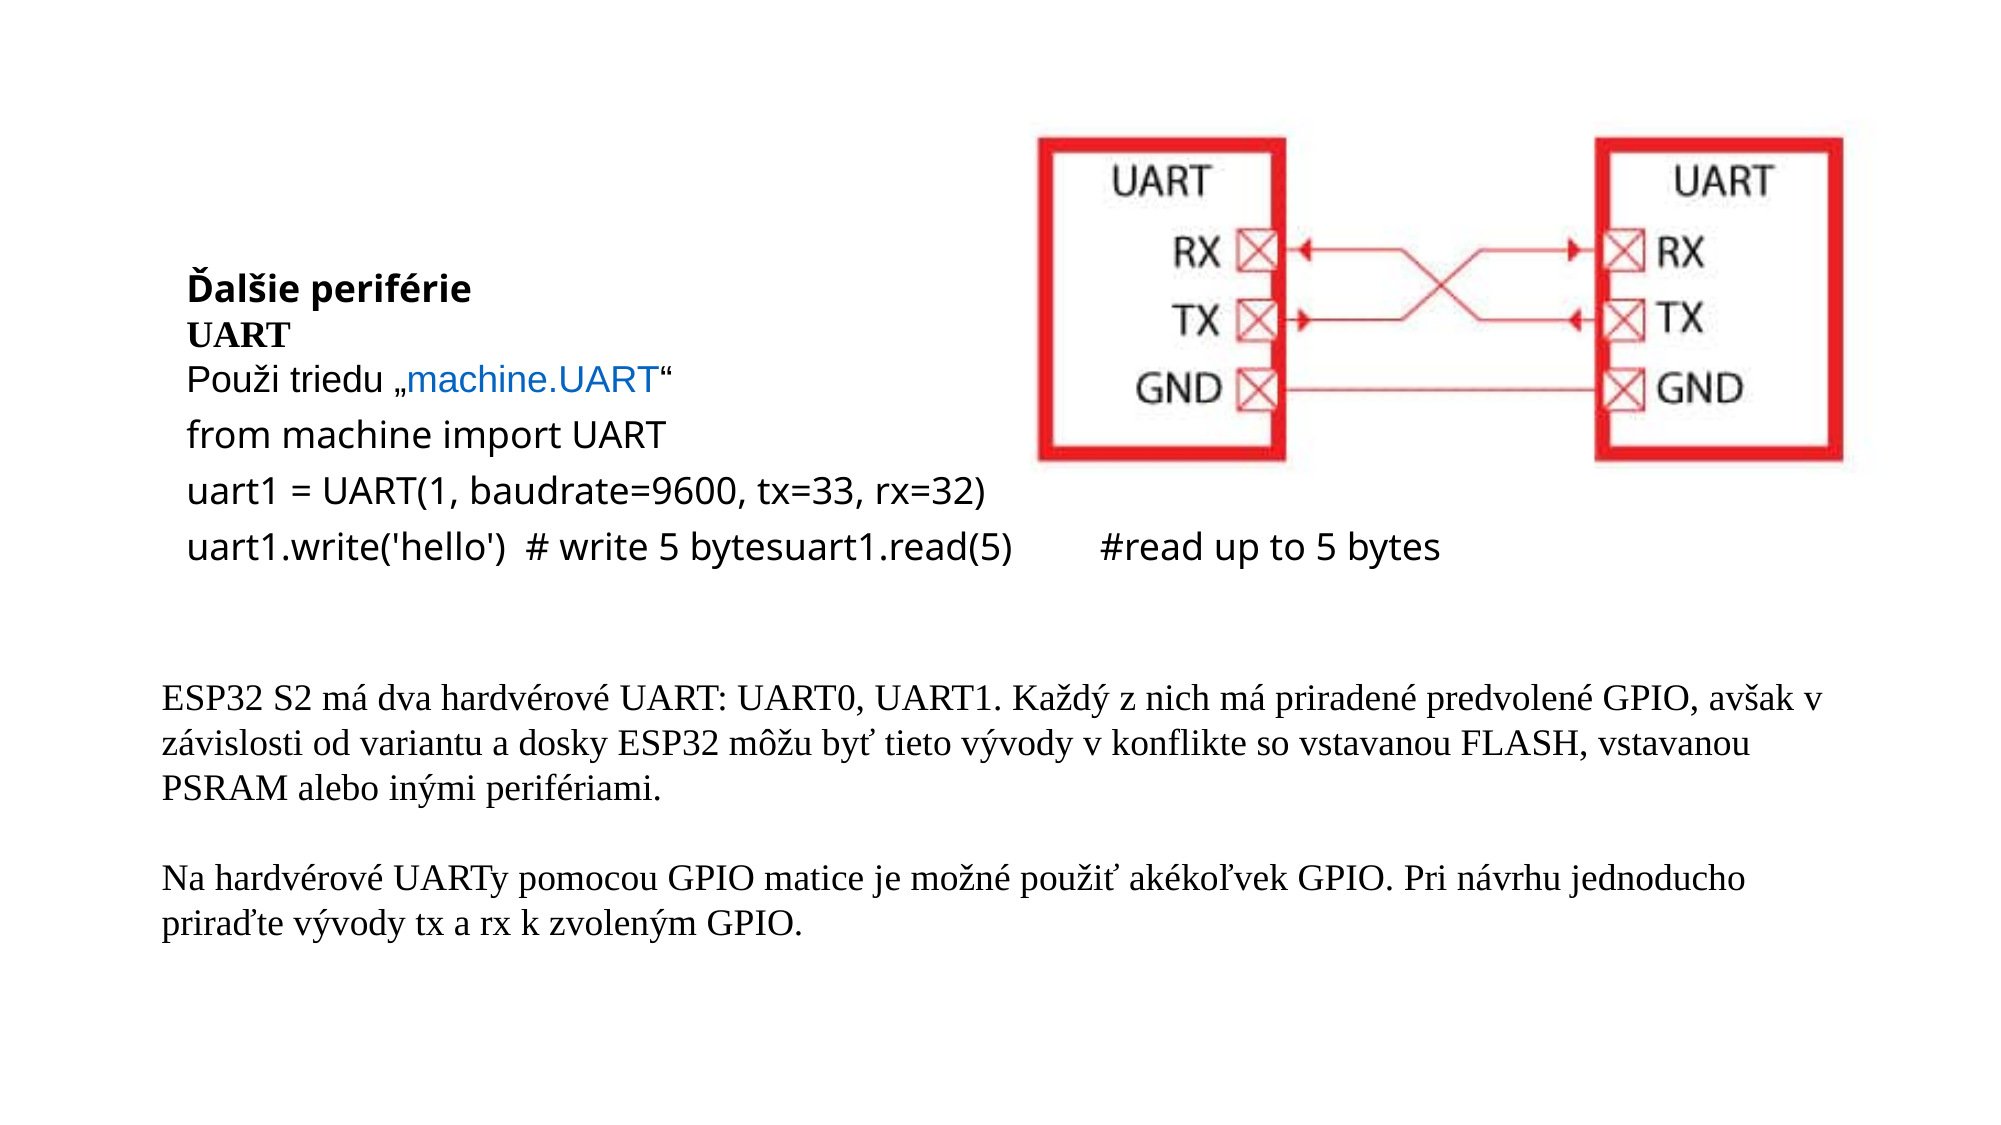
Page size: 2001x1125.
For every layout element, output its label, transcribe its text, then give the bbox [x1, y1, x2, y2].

text_box Ďalšie periférie UART Použi triedu „machine.UART“ from machine import UART uart1 = UART(1, baudrate=9600, tx=33, rx=32) uart1.write('hello') # write 5 bytesuart1.read(5) #read up to 5 bytes [171, 257, 1978, 621]
picture [961, 15, 1932, 586]
text_box ESP32 S2 má dva hardvérové UART: UART0, UART1. Každý z nich má priradené predvolené GPIO, avšak v závislosti od variantu a dosky ESP32 môžu byť tieto vývody v konflikte so vstavanou FLASH, vstavanou PSRAM alebo inými perifériami. Na hardvérové UARTy pomocou GPIO matice je možné použiť akékoľvek GPIO. Pri návrhu jednoducho priraďte vývody tx a rx k zvoleným GPIO. [146, 665, 1858, 951]
